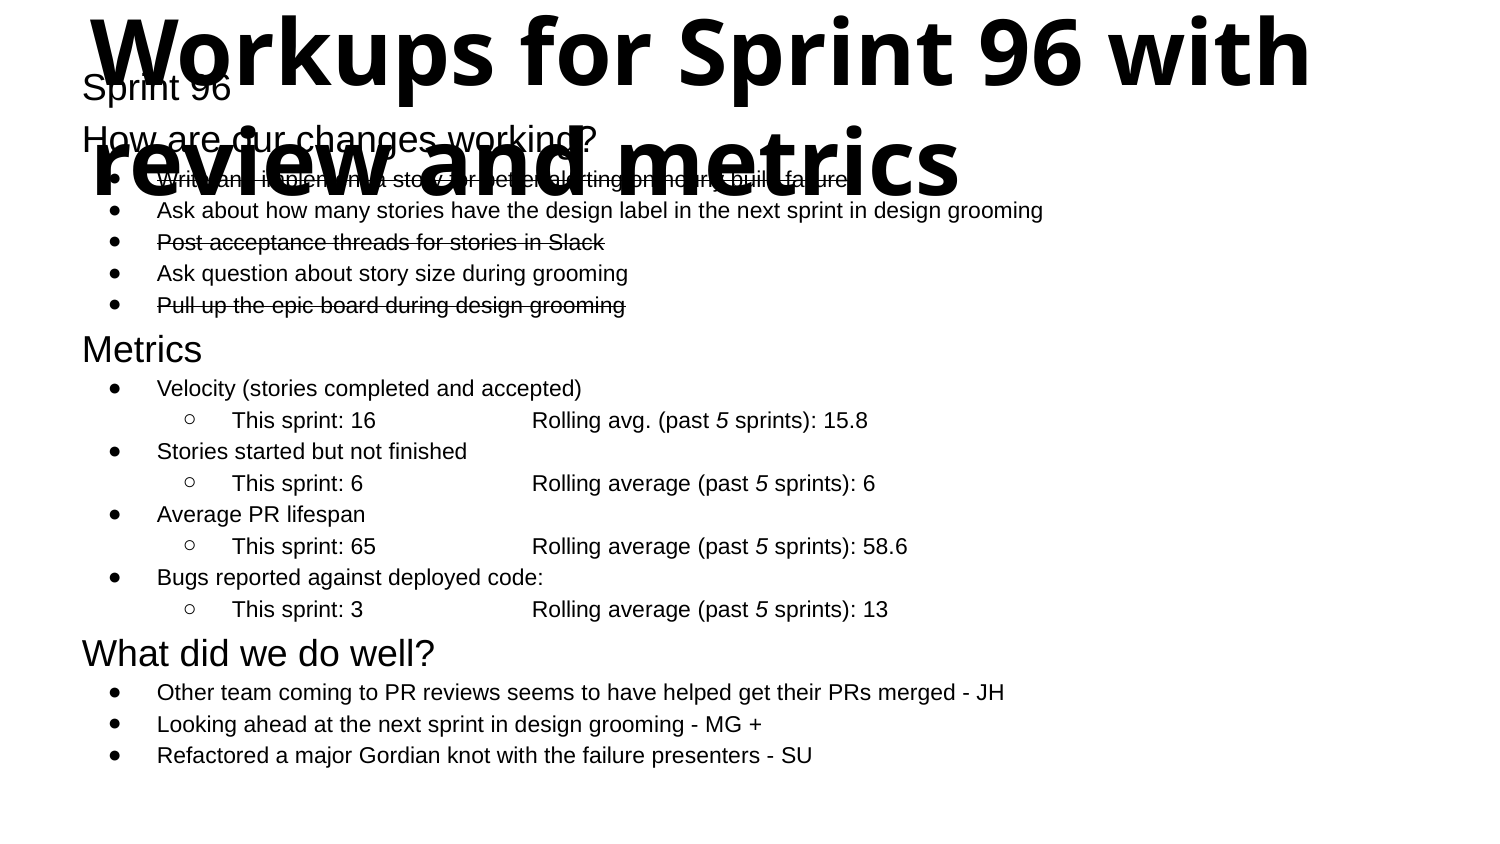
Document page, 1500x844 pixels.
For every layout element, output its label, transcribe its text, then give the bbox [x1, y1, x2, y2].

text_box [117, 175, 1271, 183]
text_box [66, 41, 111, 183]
title Workups for Sprint 96 with review and metrics [75, 33, 1425, 175]
